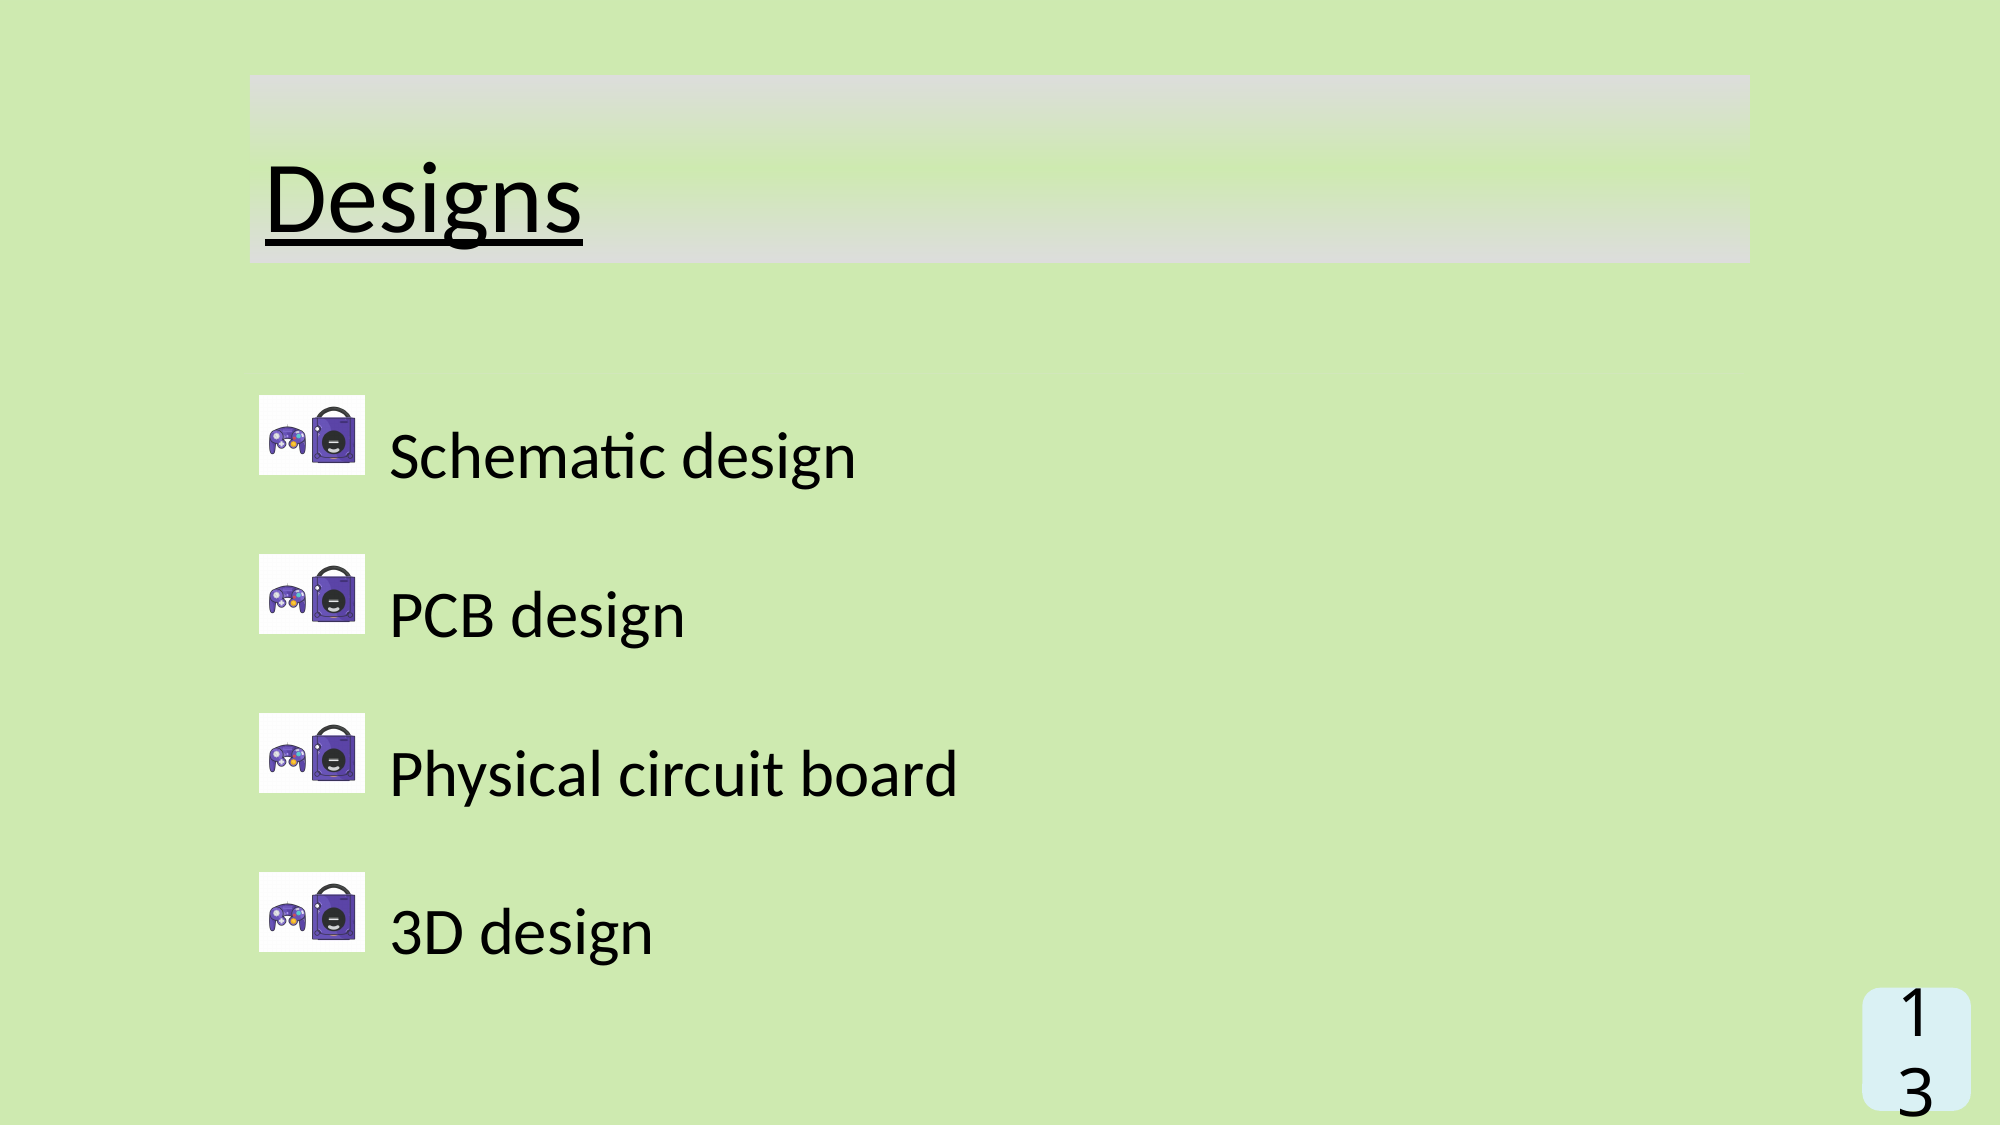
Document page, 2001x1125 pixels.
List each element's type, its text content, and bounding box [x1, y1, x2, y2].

picture [259, 395, 365, 475]
picture [259, 554, 365, 634]
list Schematic design PCB design Physical circuit board 3D design [244, 373, 1744, 1074]
text_box 13 [1861, 986, 1972, 1112]
title Designs [249, 75, 1750, 263]
picture [259, 872, 365, 952]
picture [259, 713, 365, 793]
